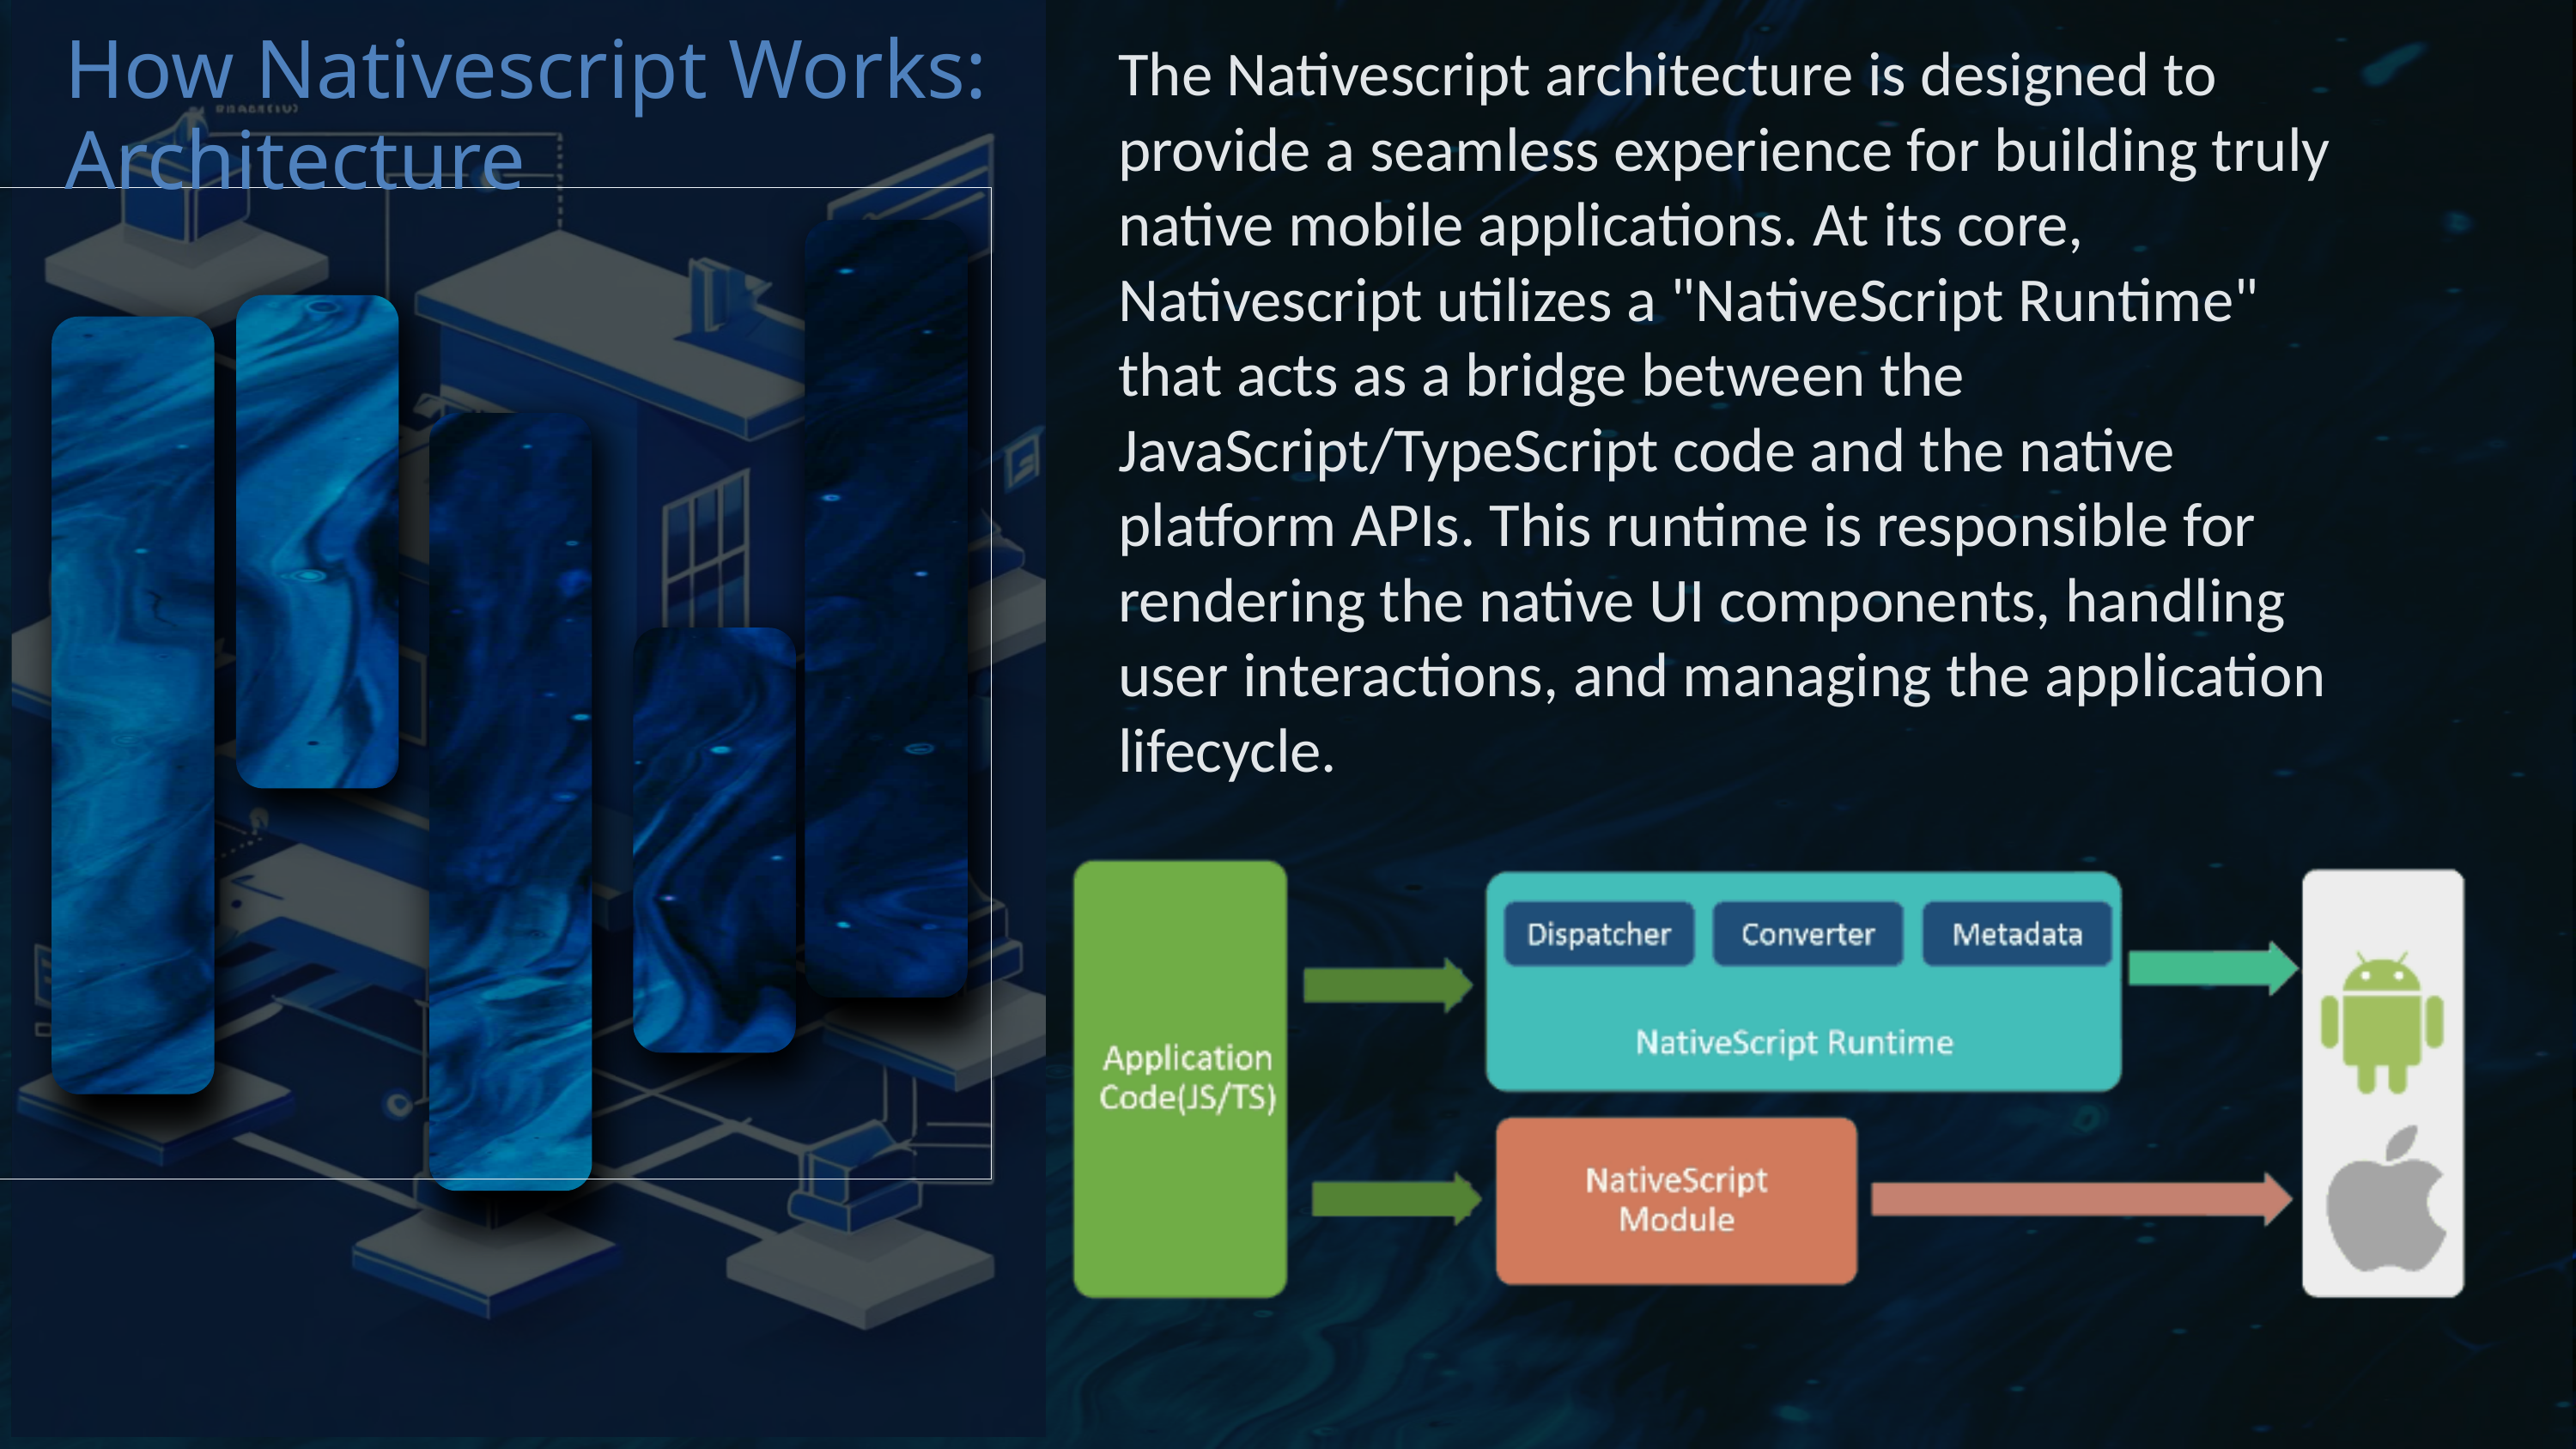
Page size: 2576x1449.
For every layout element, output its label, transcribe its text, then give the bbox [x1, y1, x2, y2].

picture [10, 0, 1046, 1437]
picture [1051, 831, 2490, 1333]
text_box [0, 186, 5, 1181]
text_box [0, 0, 2573, 1449]
text_box How Nativescript Works: Architecture [1048, 15, 1340, 212]
text_box The Nativescript architecture is designed to provide a seamless experience for building truly native mobile applications. At its core, Nativescript utilizes a "NativeScript Runtime" that acts as a bridge between the JavaScript/TypeScript code and the native platform APIs. This runtime is responsible for rendering the native UI components, handling user interactions, and managing the application lifecycle. [1105, 27, 2359, 575]
